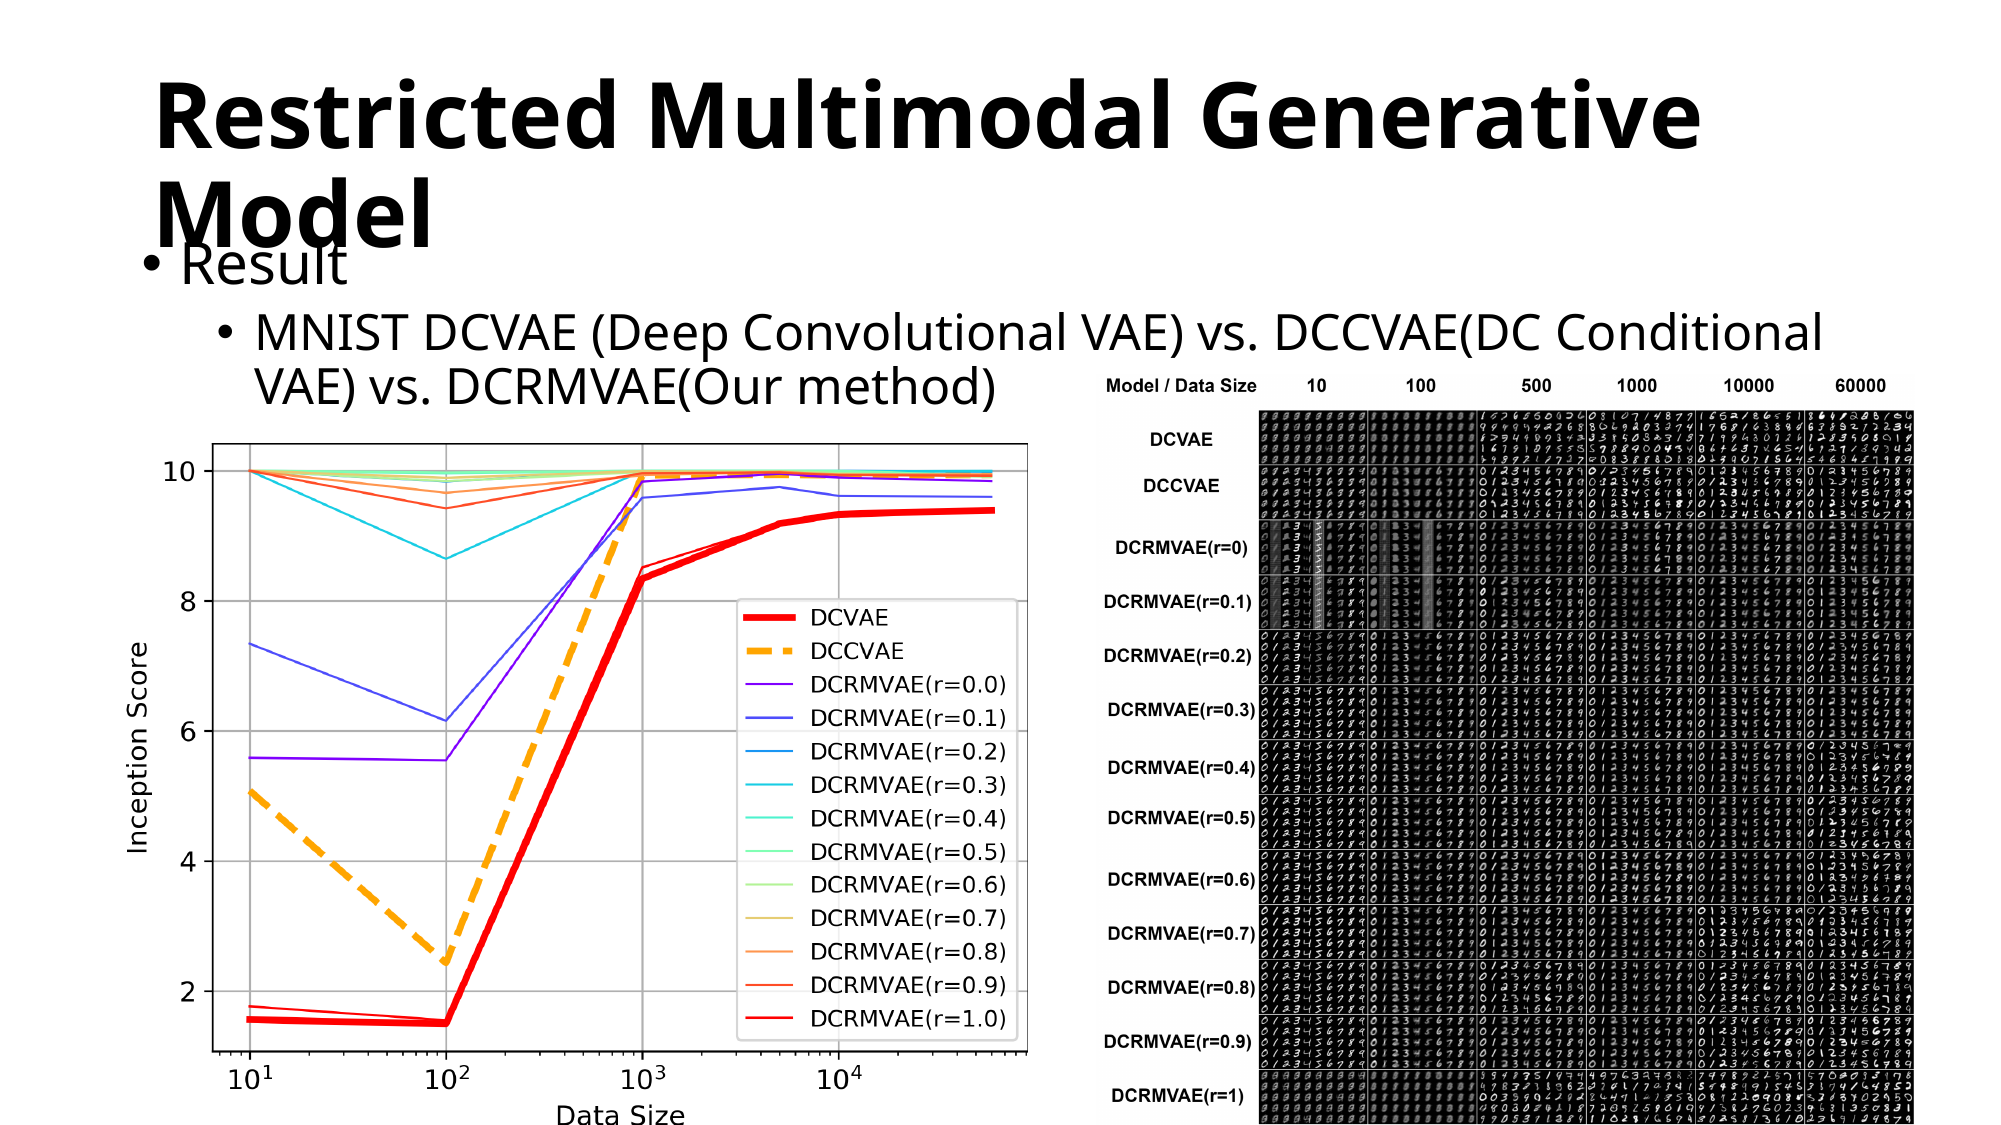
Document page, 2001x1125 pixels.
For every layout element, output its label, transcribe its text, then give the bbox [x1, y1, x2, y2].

picture [126, 443, 1028, 1125]
title Restricted Multimodal Generative Model [137, 59, 1863, 278]
list Result MNIST DCVAE (Deep Convolutional VAE) vs. DCCVAE(DC Conditional VAE) vs. DCRMVAE(Our method) [126, 226, 1852, 941]
picture [1096, 374, 1915, 1125]
